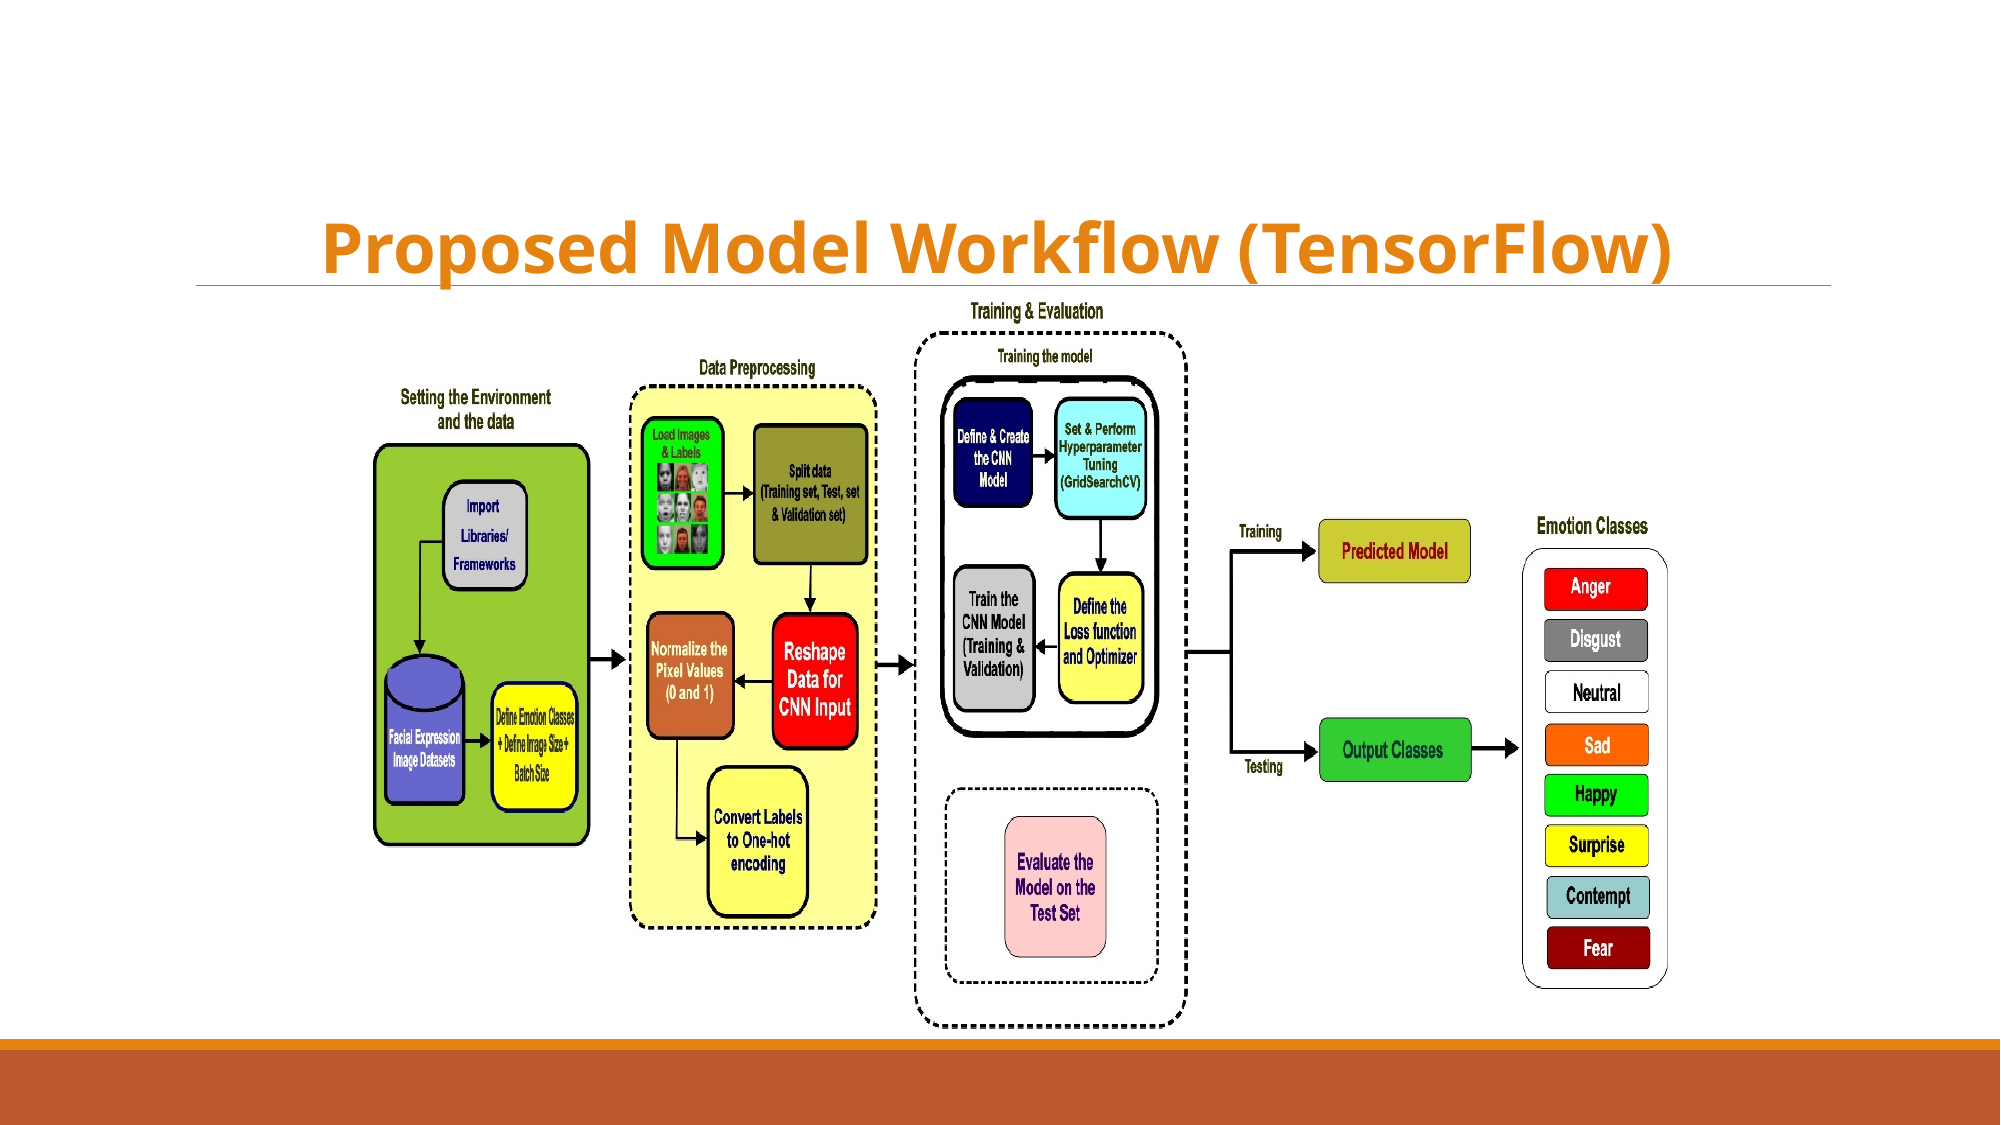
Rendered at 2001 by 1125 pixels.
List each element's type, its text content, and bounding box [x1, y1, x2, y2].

picture [372, 302, 1668, 1030]
text_box Proposed Model Workflow (TensorFlow) [314, 206, 1680, 303]
